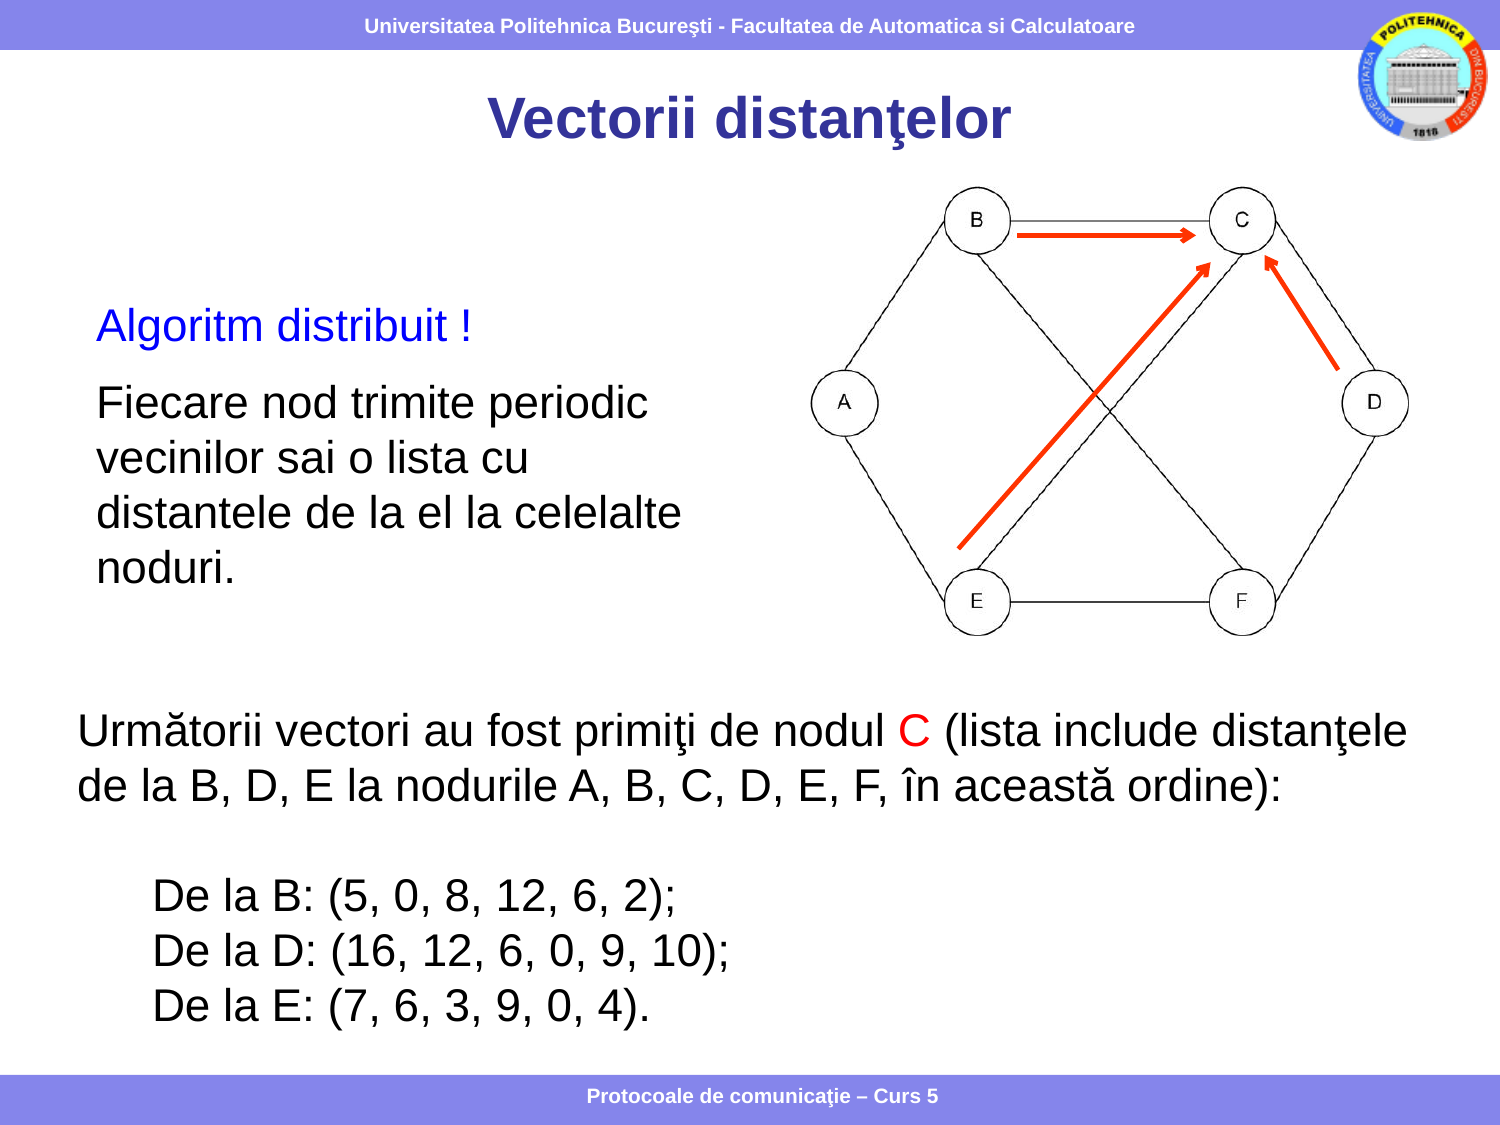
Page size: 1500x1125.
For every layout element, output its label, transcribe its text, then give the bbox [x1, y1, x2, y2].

text_box Următorii vectori au fost primiţi de nodul C (lista include distanţele de la B, D, E la nodurile A, B, C, D, E, F, în această ordine): De la B: (5, 0, 8, 12, 6, 2); De la D: (16, 12, 6, 0, 9, 10); De la E: (7, 6, 3, 9, 0, 4). [62, 693, 1425, 1038]
picture [1357, 12, 1488, 141]
picture [809, 186, 1409, 637]
text_box Algoritm distribuit ! Fiecare nod trimite periodic vecinilor sai o lista cu distantele de la el la celelalte noduri. [81, 287, 739, 601]
title Vectorii distanţelor [62, 75, 1438, 155]
footer Protocoale de comunicaţie – Curs 5 [387, 1074, 1138, 1125]
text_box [1264, 254, 1339, 371]
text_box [958, 261, 1211, 550]
